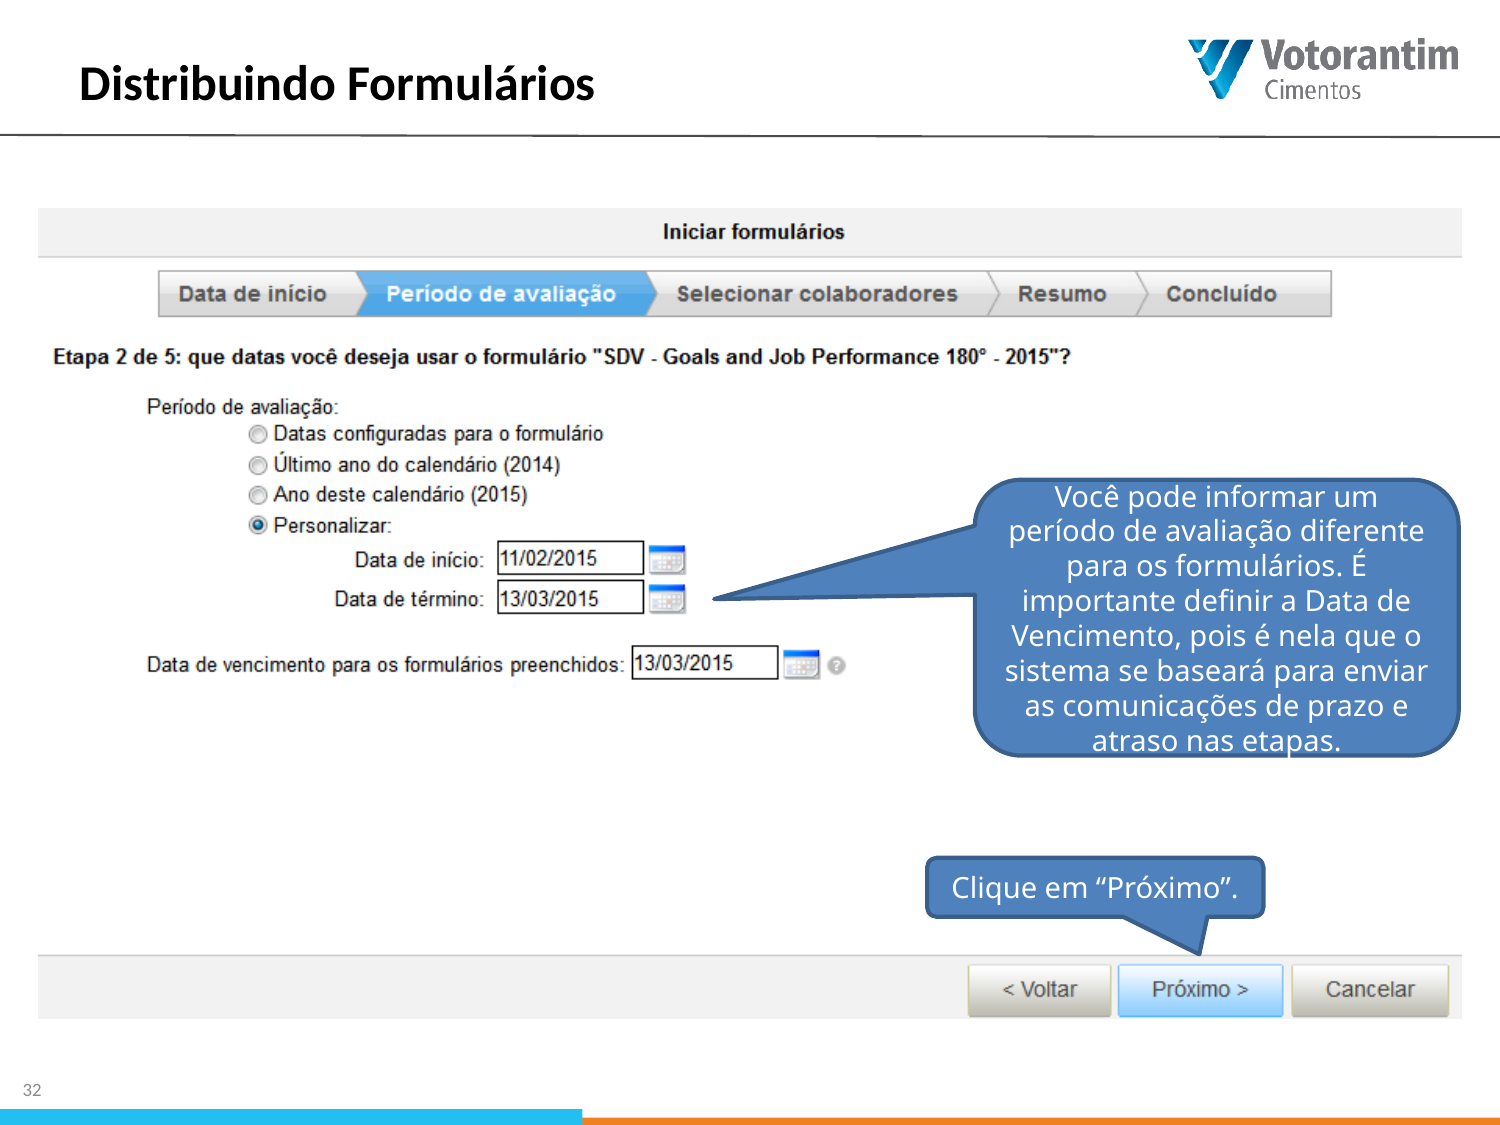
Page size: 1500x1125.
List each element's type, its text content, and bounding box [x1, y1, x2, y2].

picture [1188, 38, 1458, 99]
picture [37, 207, 1462, 1020]
text_box Distribuindo Formulários [64, 42, 984, 114]
